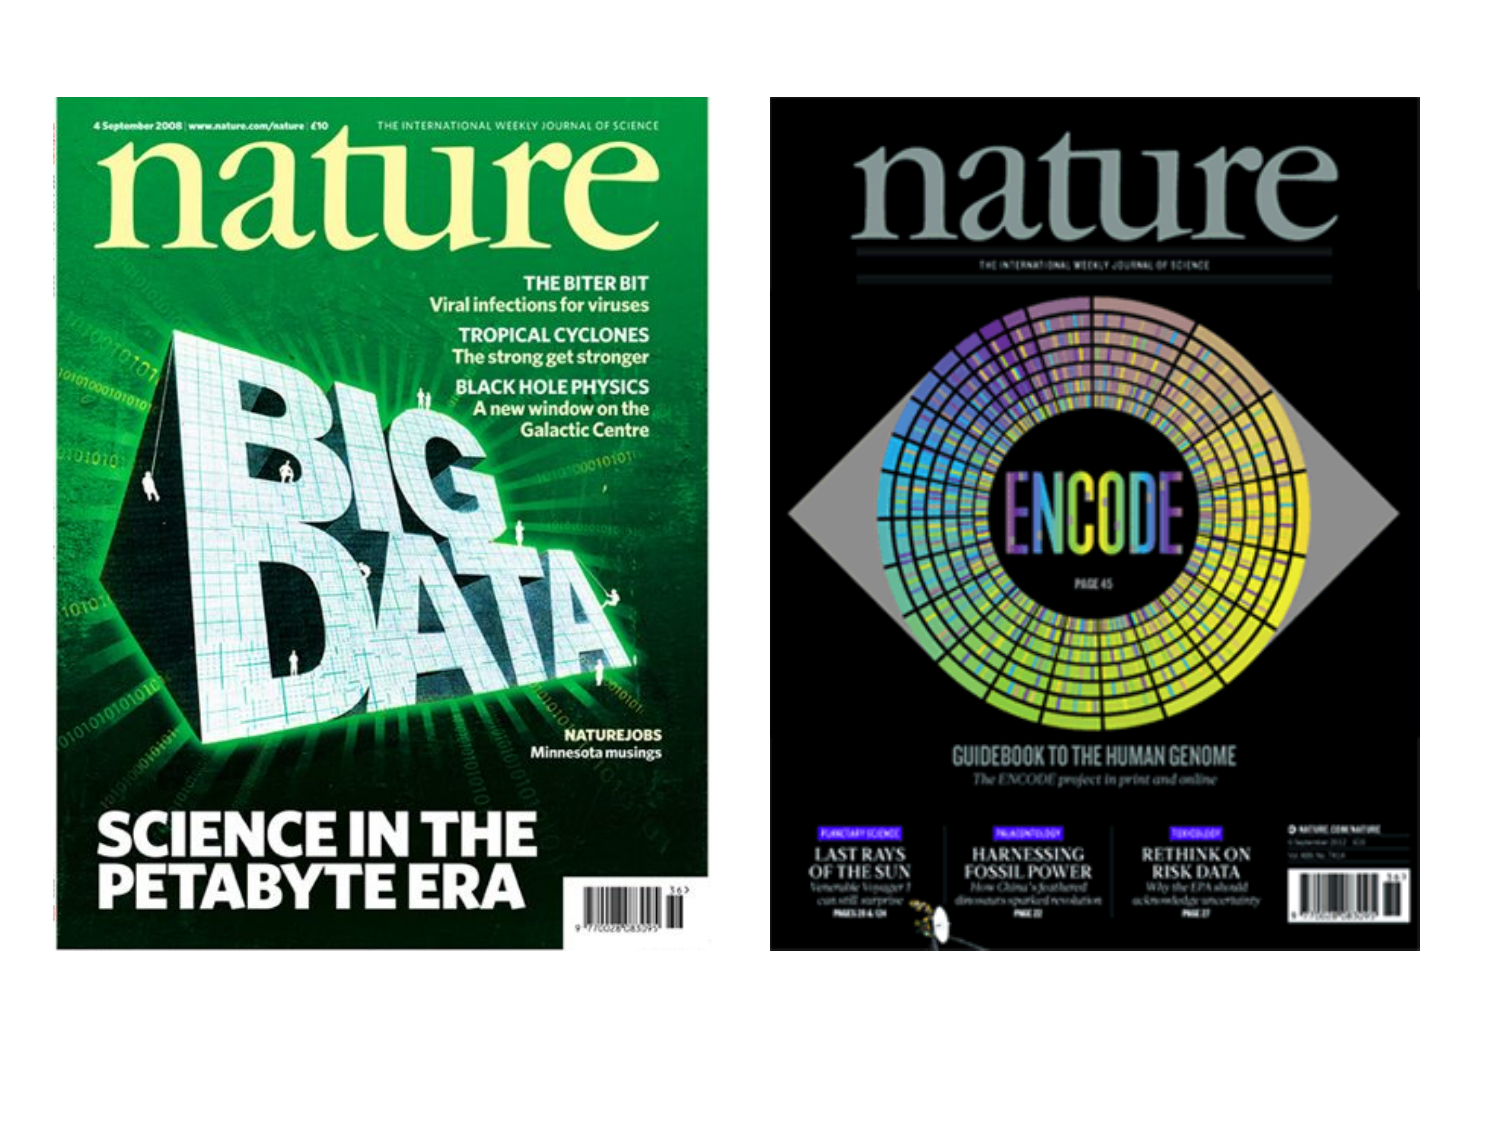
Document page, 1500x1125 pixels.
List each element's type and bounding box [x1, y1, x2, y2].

picture [53, 96, 712, 951]
picture [769, 96, 1421, 951]
